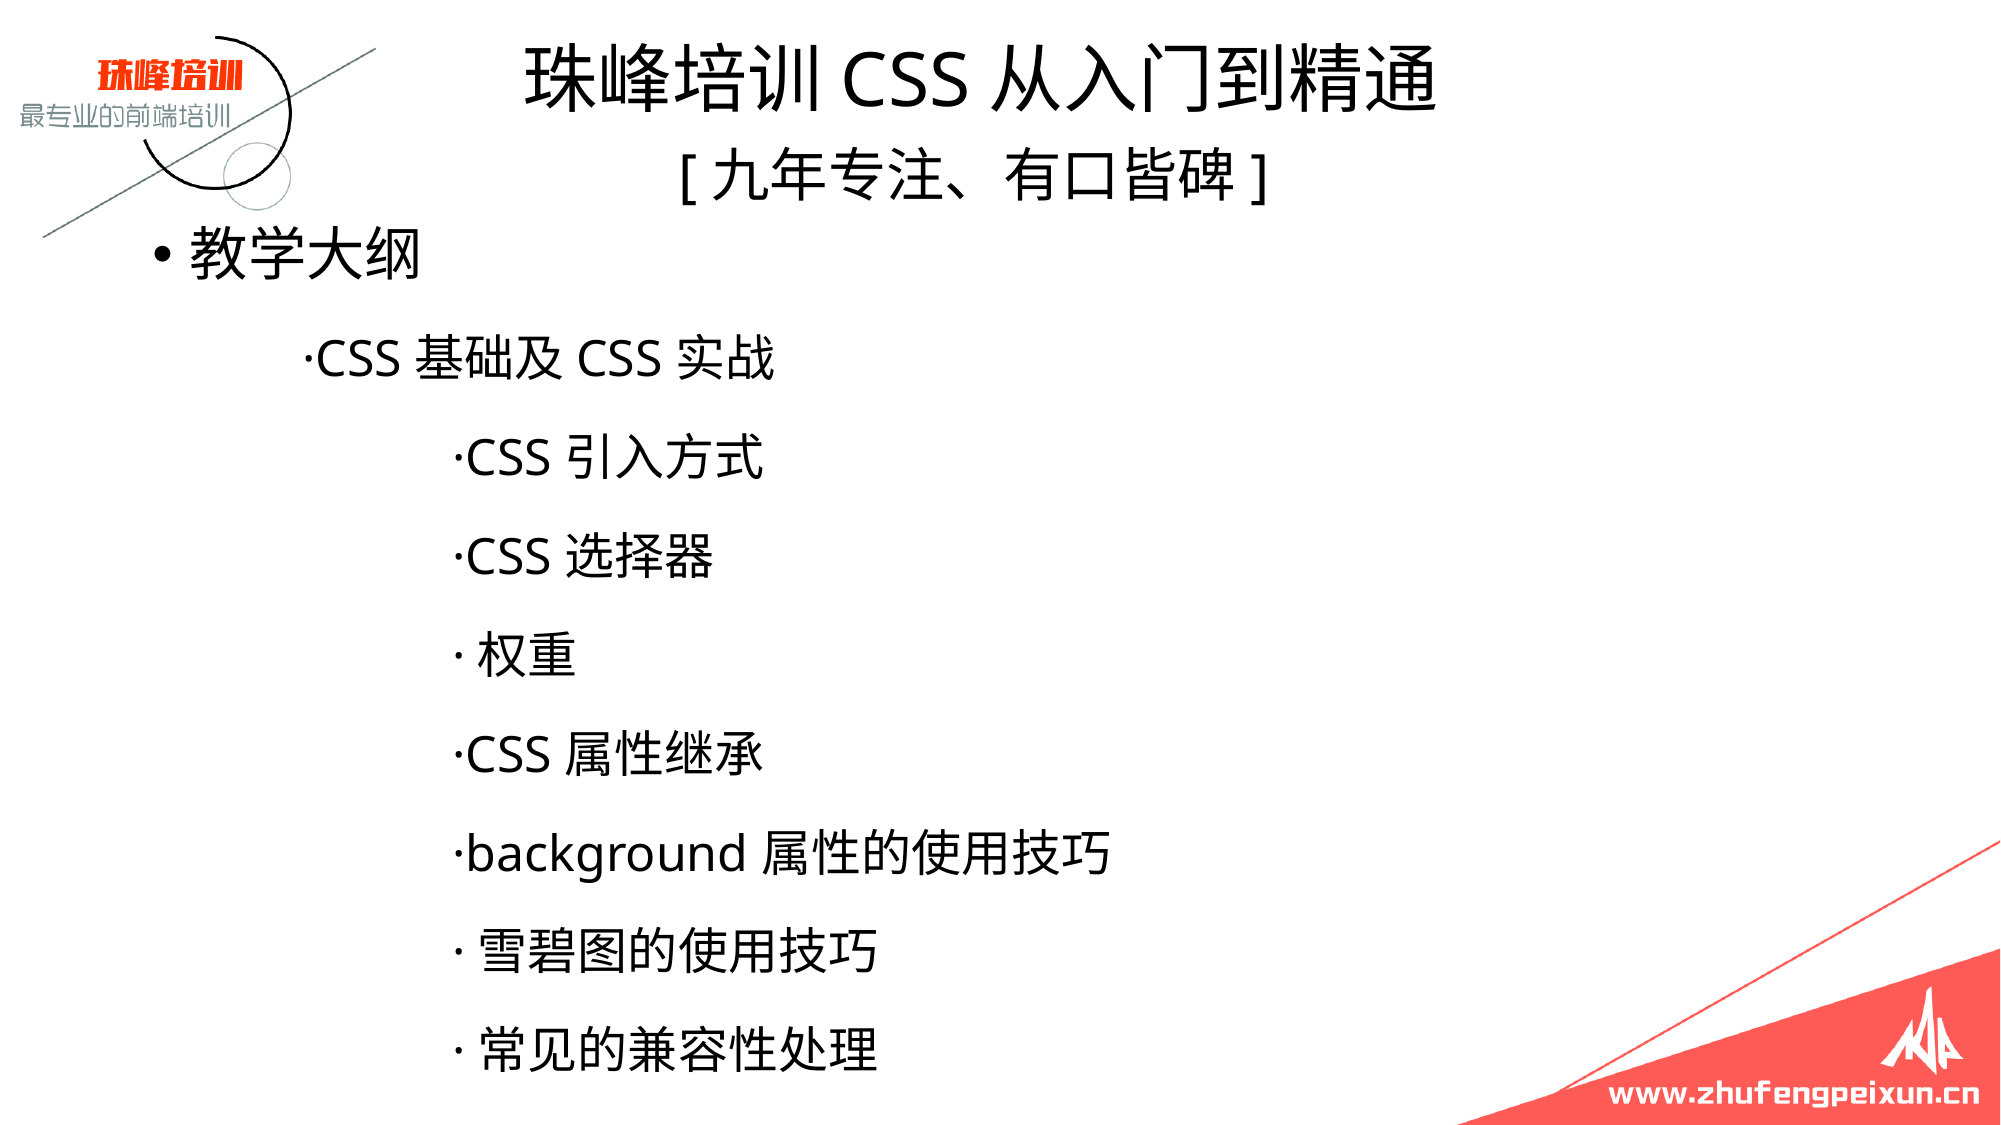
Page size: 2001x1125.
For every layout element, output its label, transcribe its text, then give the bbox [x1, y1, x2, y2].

text_box 珠峰培训CSS从入门到精通 [九年专注、有口皆碑] [507, 23, 1737, 217]
picture [1437, 796, 2001, 1125]
picture [18, 36, 376, 238]
list 教学大纲 ·CSS基础及CSS实战 ·CSS引入方式 ·CSS选择器 ·权重 ·CSS属性继承 ·background属性的使用技巧 ·雪碧图的使用技巧 ·常见的兼容性处理 [137, 217, 1799, 1091]
